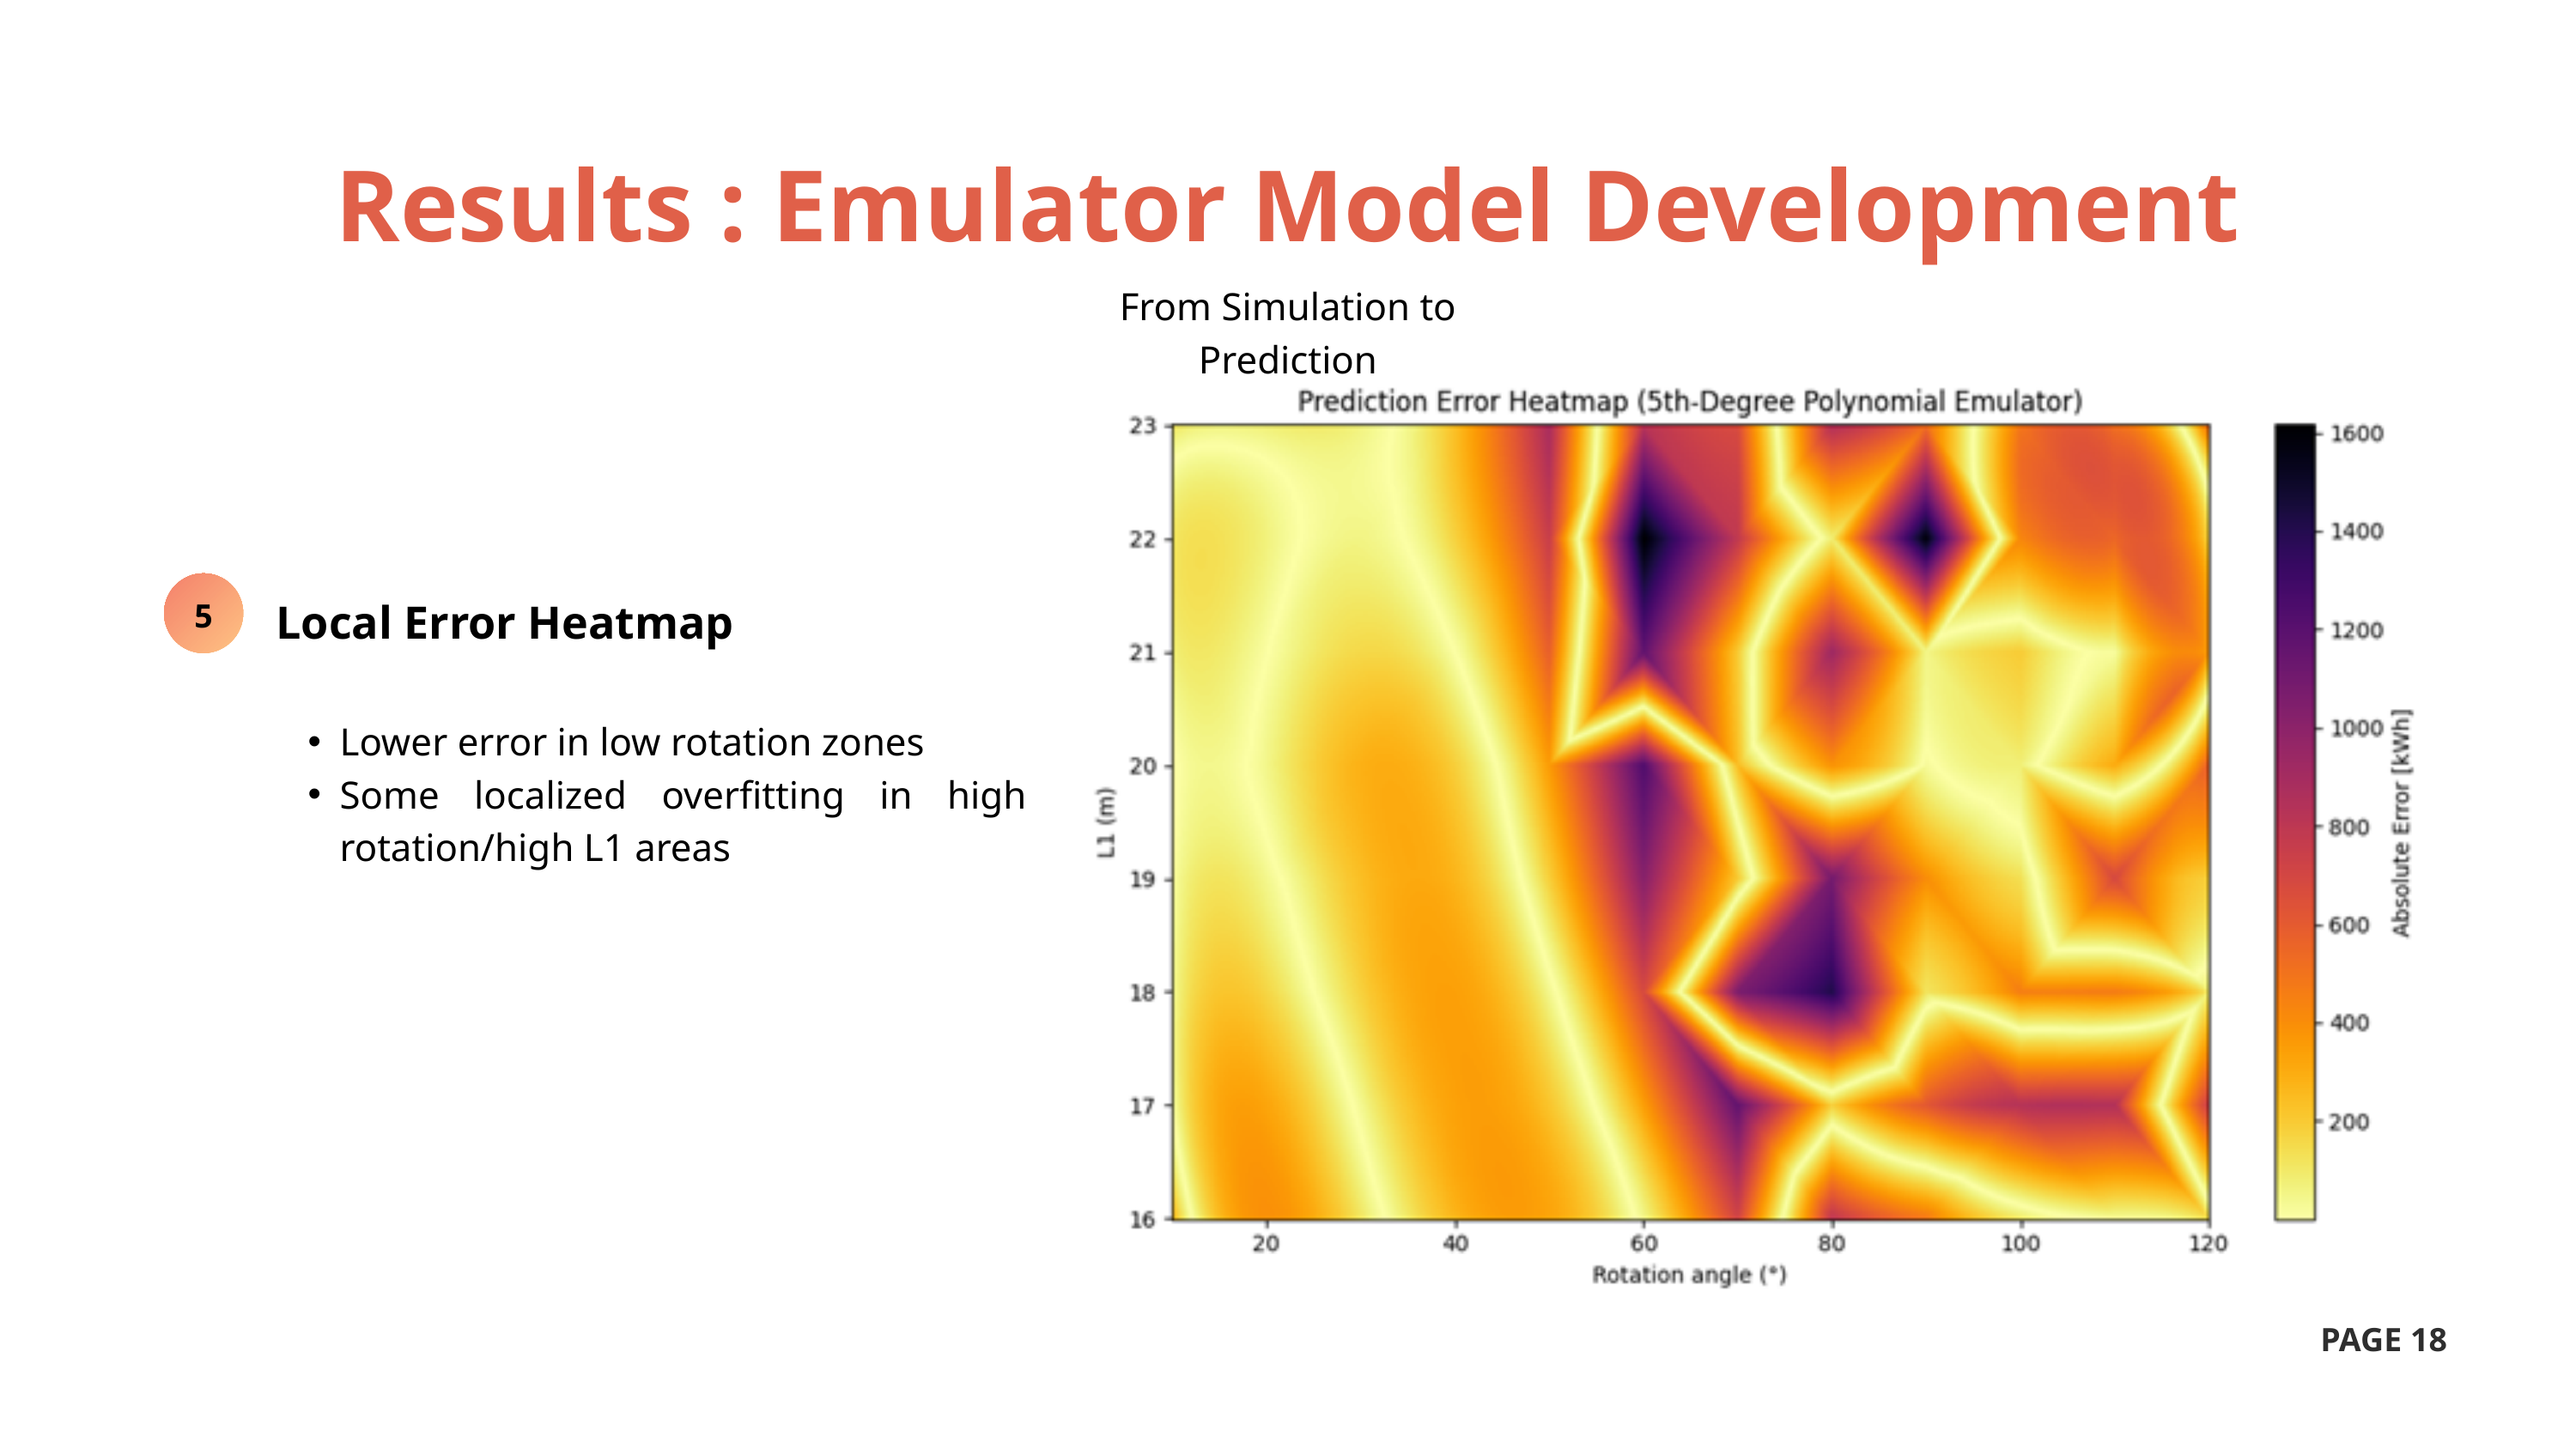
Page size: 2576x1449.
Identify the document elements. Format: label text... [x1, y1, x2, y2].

text_box PAGE 18 [2320, 1313, 2448, 1359]
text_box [163, 573, 1027, 864]
text_box Results : Emulator Model Development [144, 143, 2432, 262]
text_box [1083, 374, 2432, 1304]
text_box From Simulation to Prediction [1026, 276, 1550, 381]
